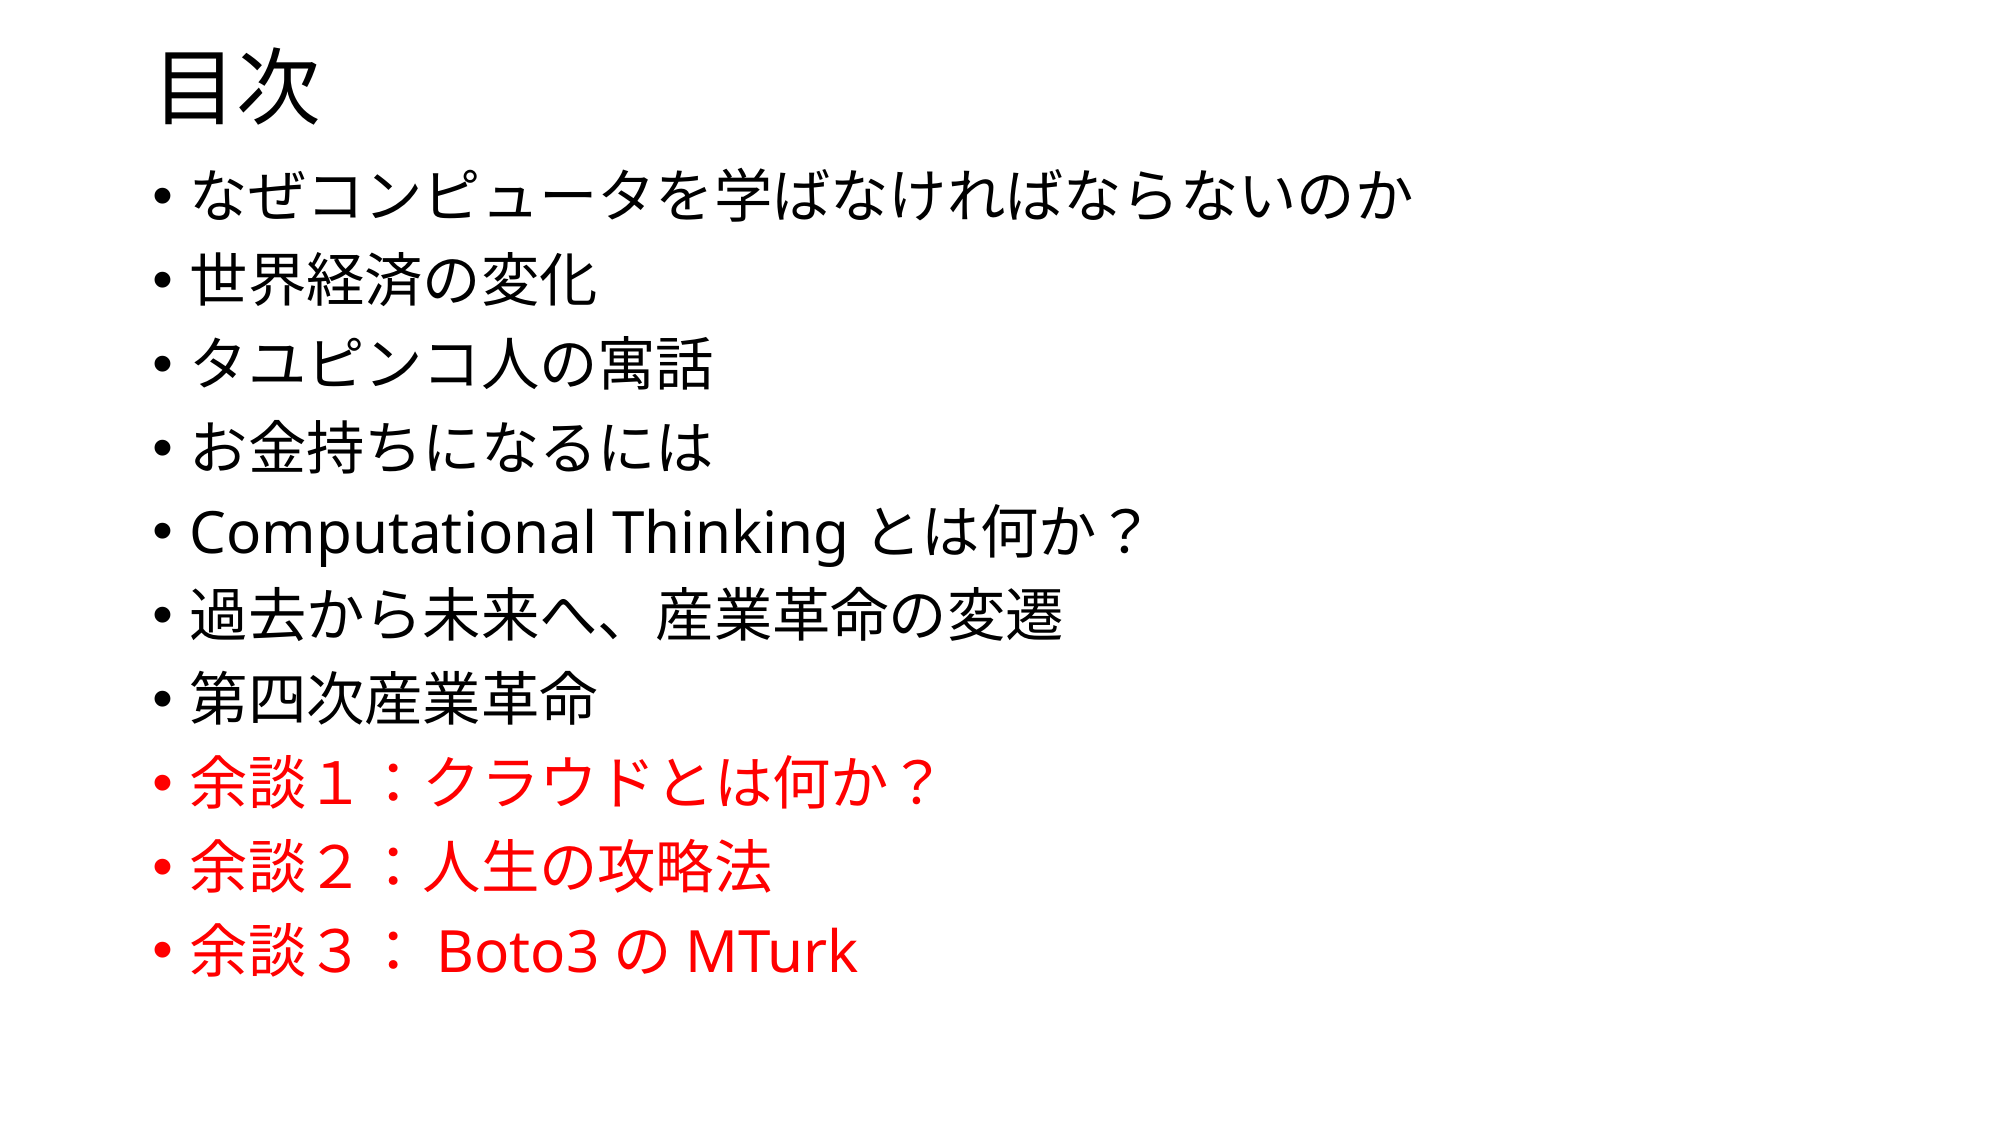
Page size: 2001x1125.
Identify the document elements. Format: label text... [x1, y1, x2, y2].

title 目次 [137, 37, 1863, 144]
list なぜコンピュータを学ばなければならないのか 世界経済の変化 タユピンコ人の寓話 お金持ちになるには Computational Thinkingとは何か？ 過去から未来へ、産業革命の変遷 第四次産業革命 余談１：クラウドとは何か？ 余談２：人生の攻略法 余談３：Boto3のMTurk [137, 160, 1863, 1088]
